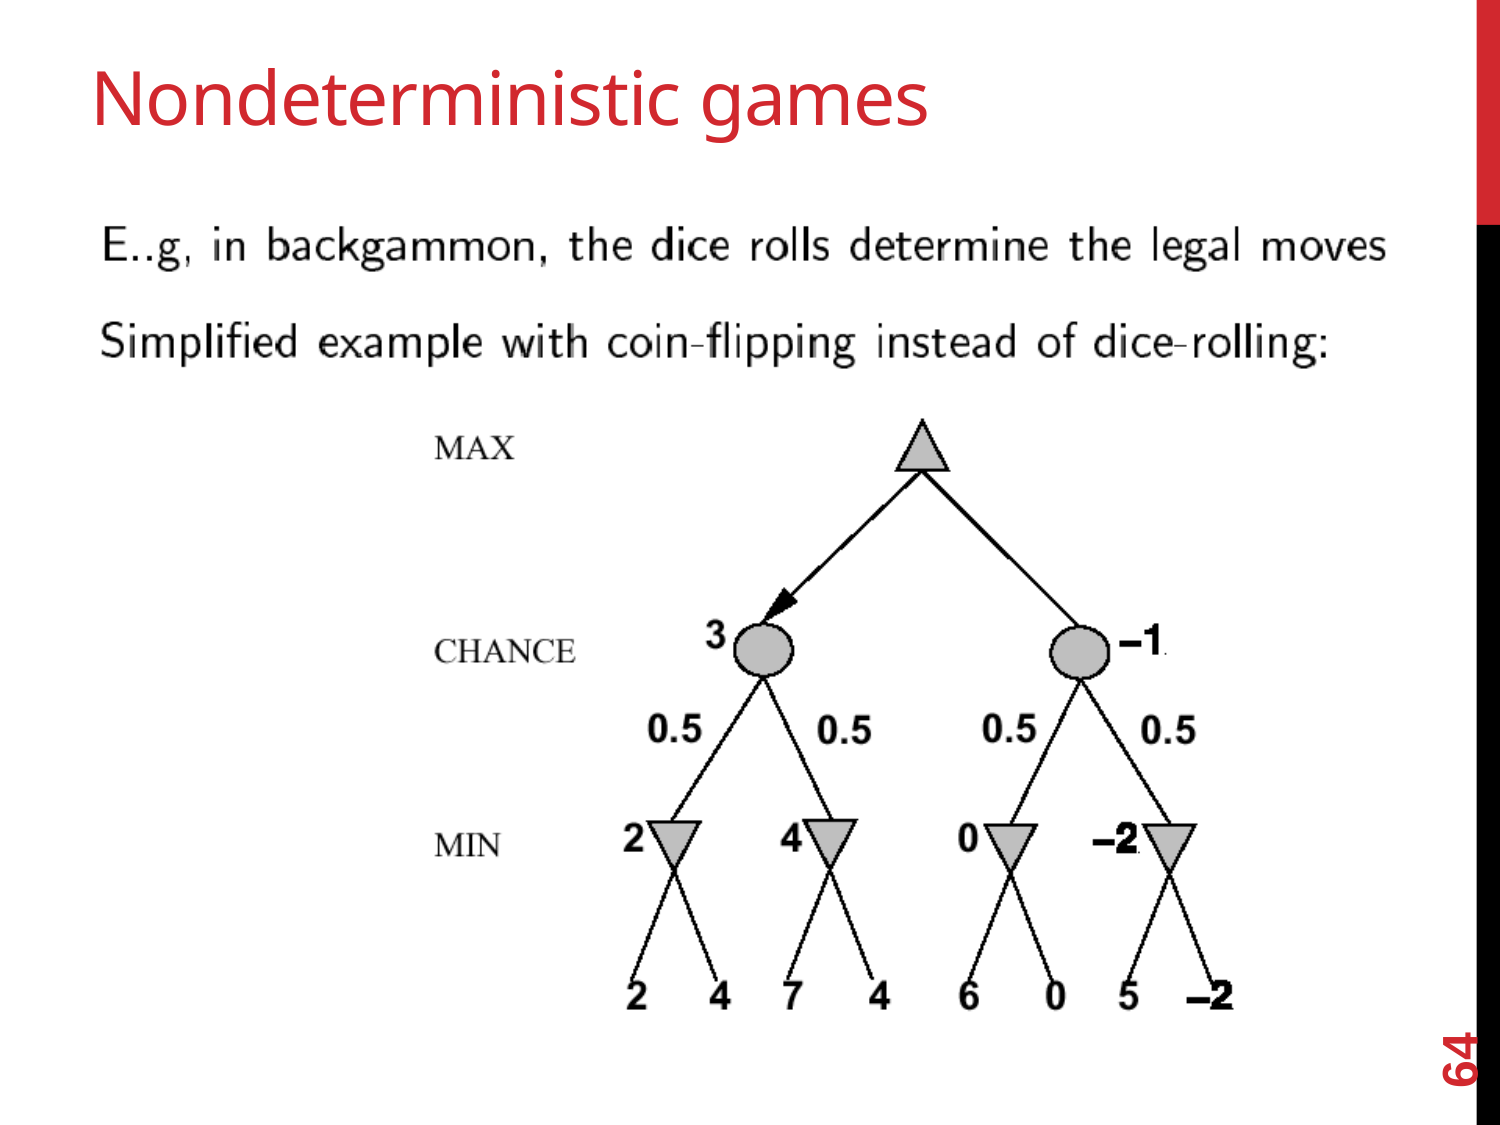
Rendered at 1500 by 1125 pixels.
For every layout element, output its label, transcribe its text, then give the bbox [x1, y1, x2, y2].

title Nondeterministic games [75, 25, 1233, 149]
slide_number 64 [1427, 887, 1488, 1104]
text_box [87, 213, 1413, 1038]
